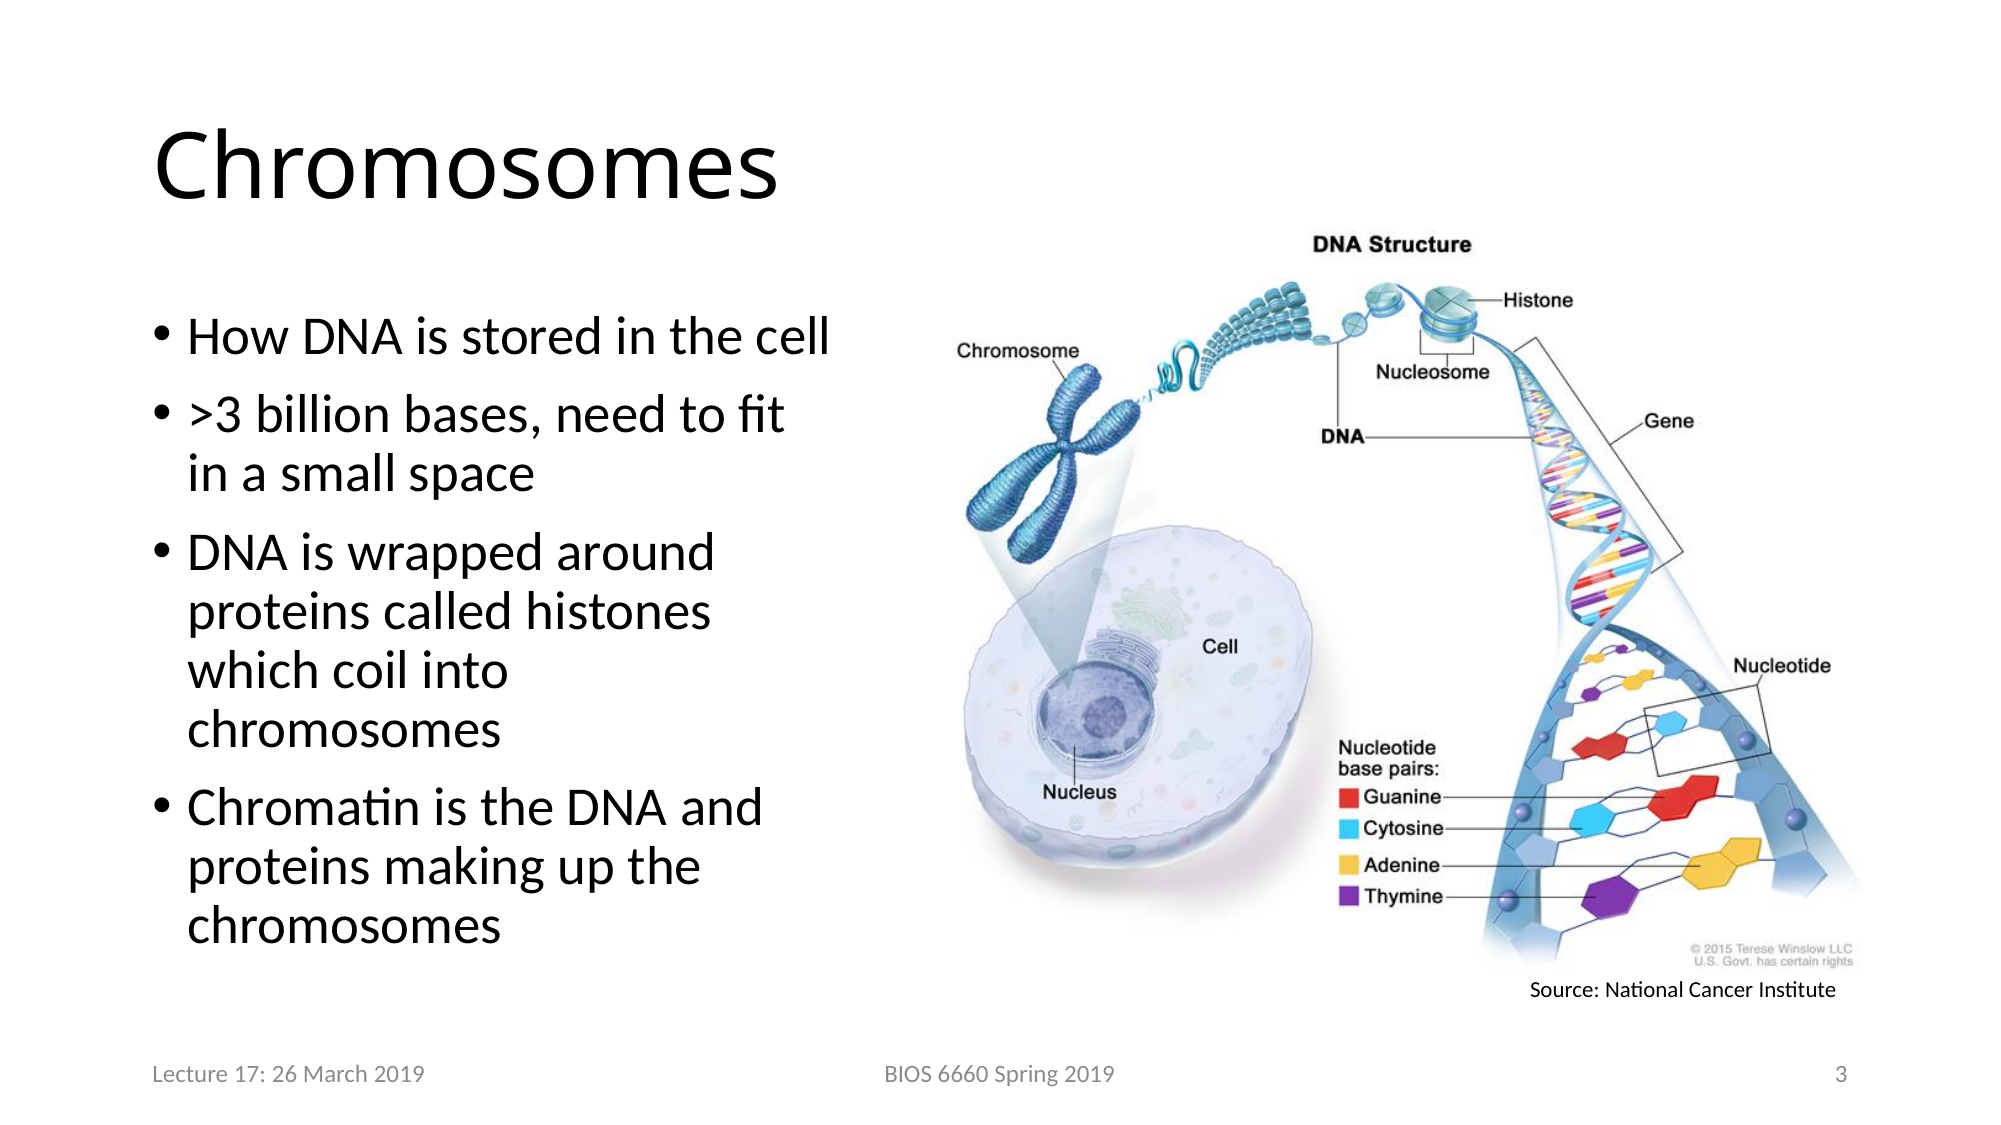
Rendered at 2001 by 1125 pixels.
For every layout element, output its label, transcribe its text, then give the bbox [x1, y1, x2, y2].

list How DNA is stored in the cell >3 billion bases, need to fit in a small space DNA is wrapped around proteins called histones which coil into chromosomes Chromatin is the DNA and proteins making up the chromosomes [137, 299, 848, 1014]
slide_number 3 [1412, 1042, 1863, 1103]
picture [942, 219, 1868, 978]
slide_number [137, 1042, 588, 1103]
title Chromosomes [137, 59, 1863, 278]
text_box Source: National Cancer Institute [1515, 978, 1852, 1010]
footer BIOS 6660 Spring 2019 [662, 1042, 1338, 1103]
